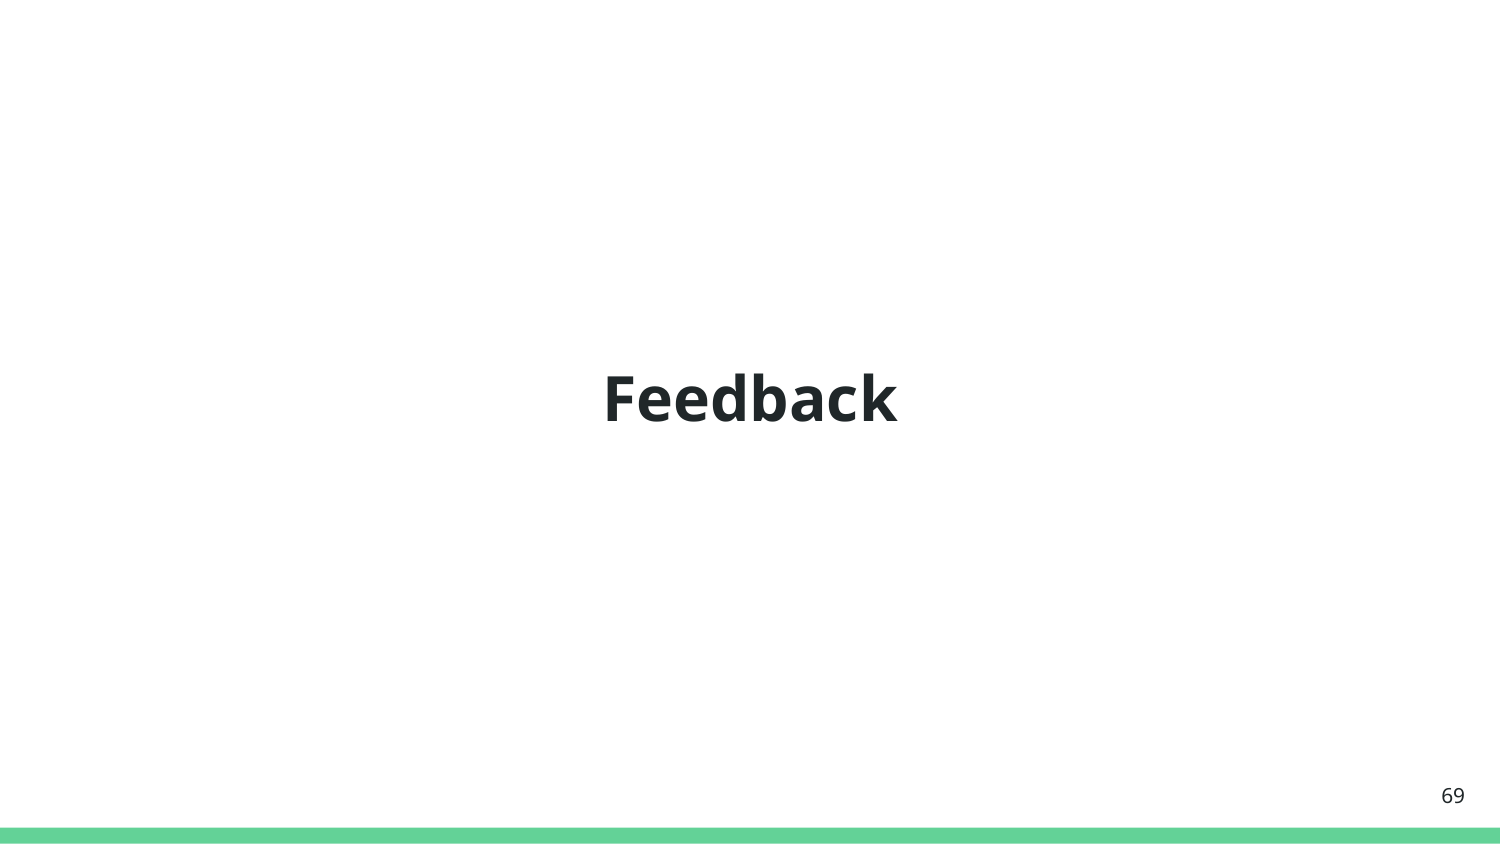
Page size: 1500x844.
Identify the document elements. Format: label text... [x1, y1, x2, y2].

title Feedback [51, 343, 1449, 503]
slide_number ‹#› [1389, 764, 1480, 830]
